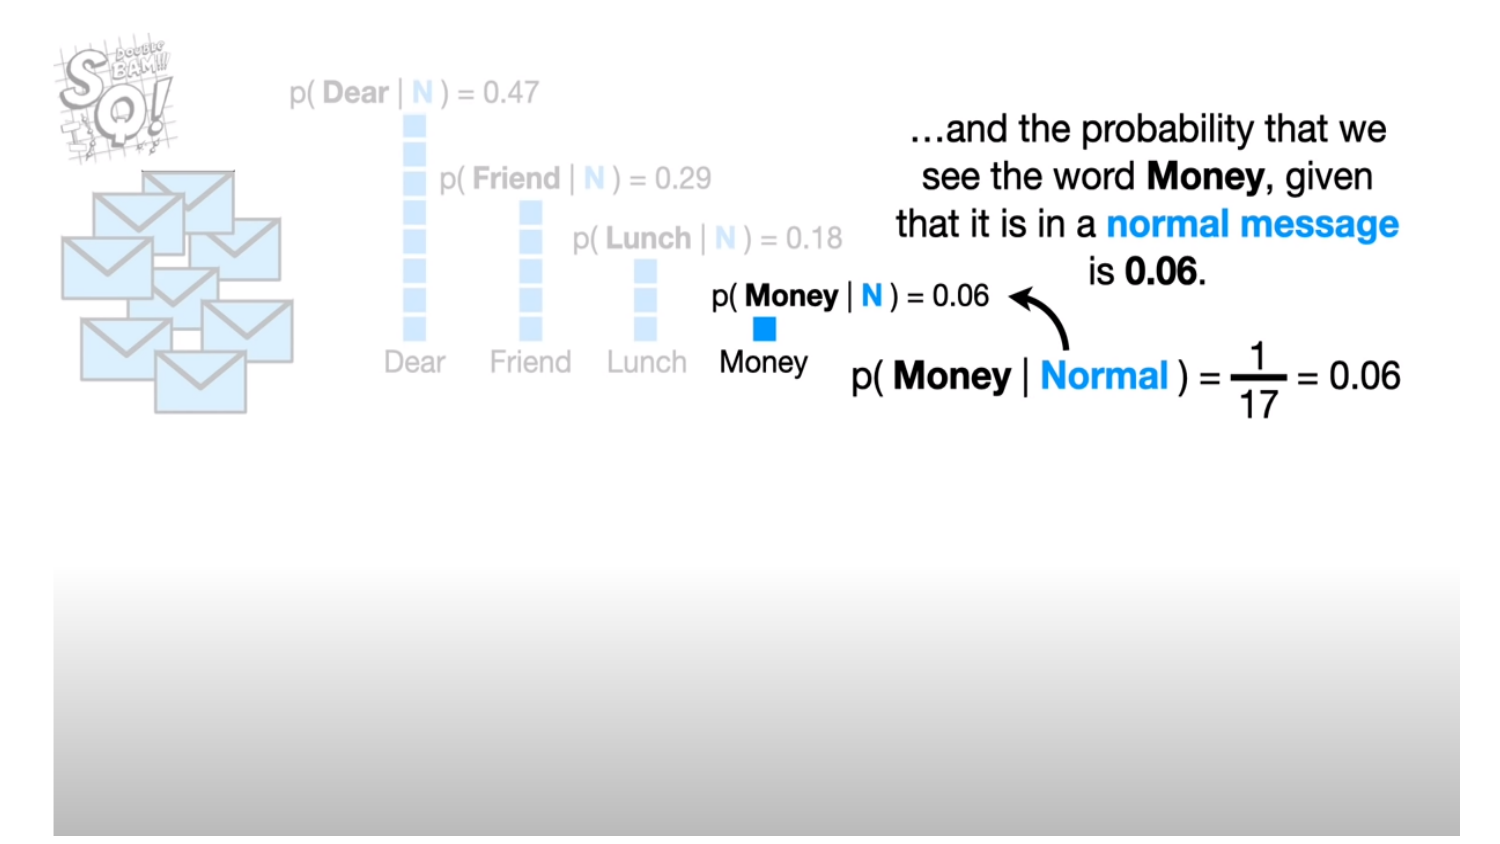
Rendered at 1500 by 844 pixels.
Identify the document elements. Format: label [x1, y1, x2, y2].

list [49, 28, 1460, 837]
